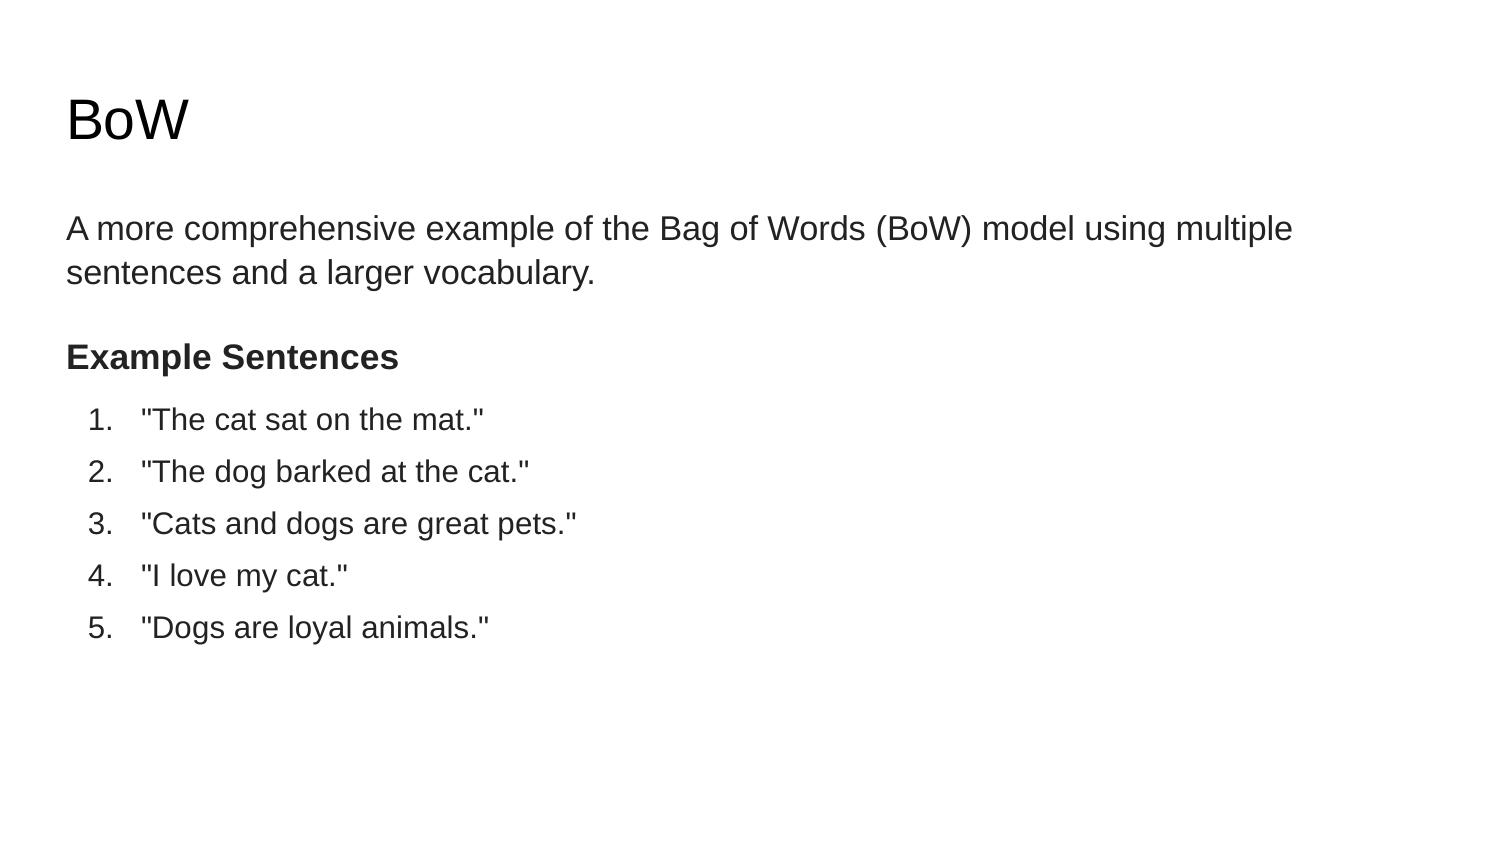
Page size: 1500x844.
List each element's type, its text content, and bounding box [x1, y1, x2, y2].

list A more comprehensive example of the Bag of Words (BoW) model using multiple sentences and a larger vocabulary. Example Sentences "The cat sat on the mat." "The dog barked at the cat." "Cats and dogs are great pets." "I love my cat." "Dogs are loyal animals." [51, 189, 1449, 750]
title BoW [51, 72, 1449, 167]
